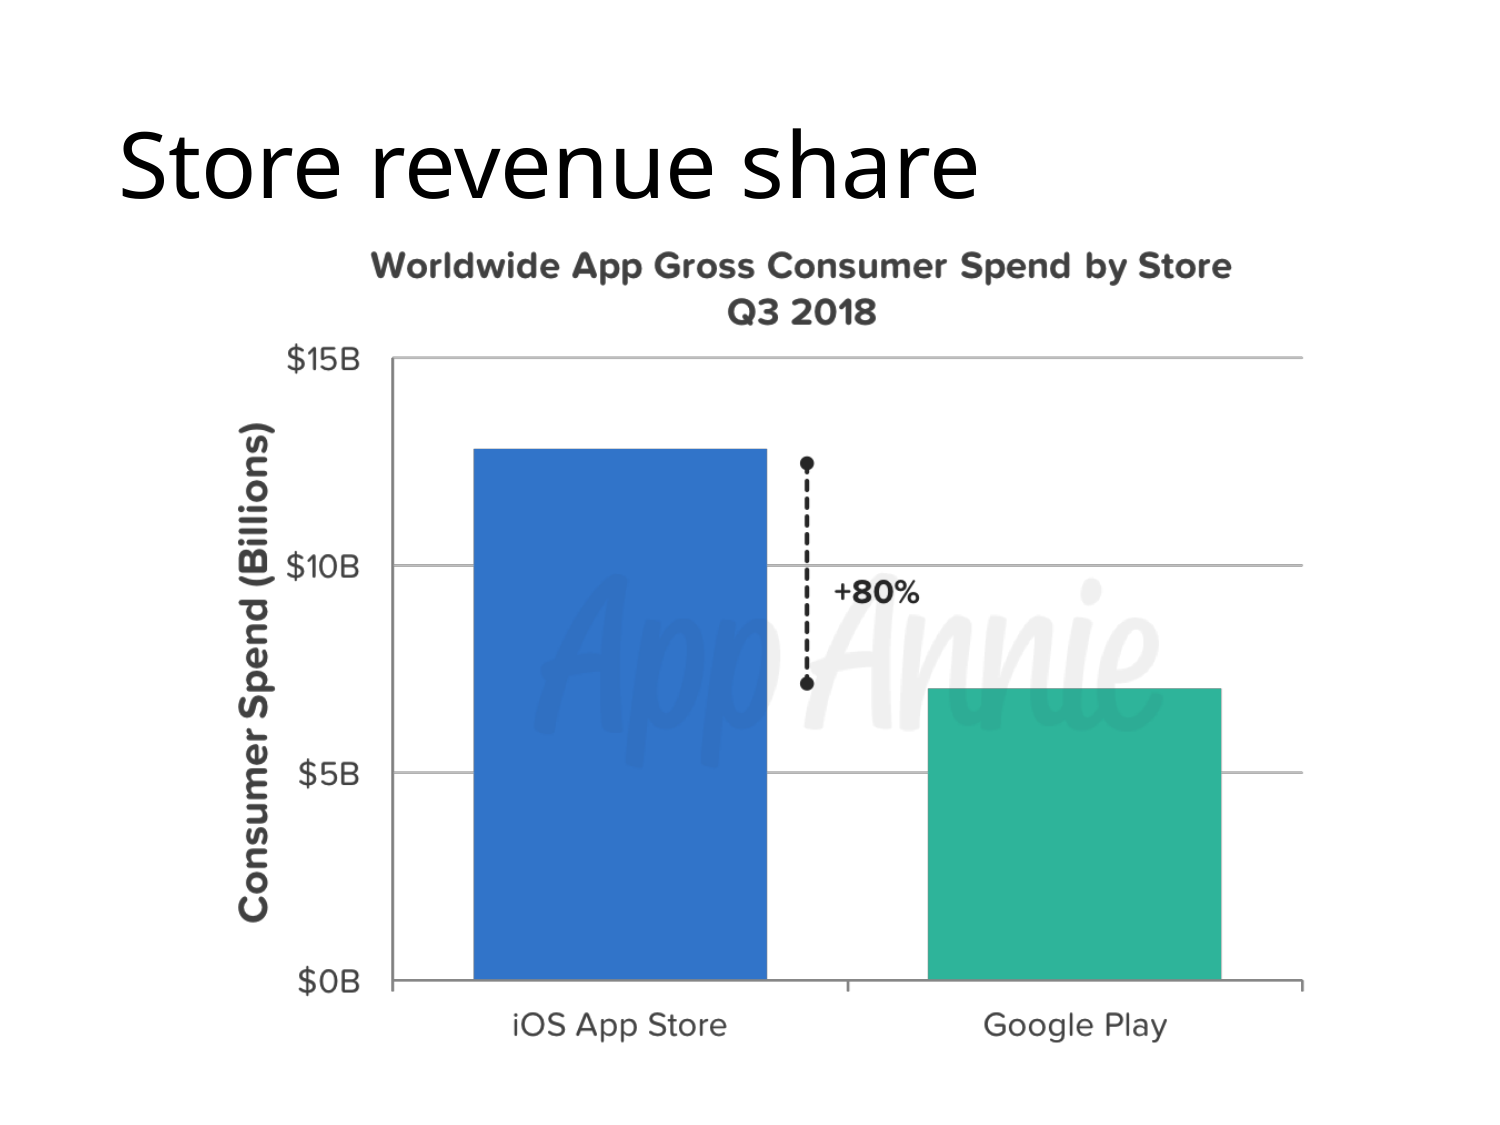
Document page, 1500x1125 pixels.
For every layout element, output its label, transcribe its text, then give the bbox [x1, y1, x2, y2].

title Store revenue share [103, 59, 1397, 278]
picture [206, 237, 1331, 1048]
